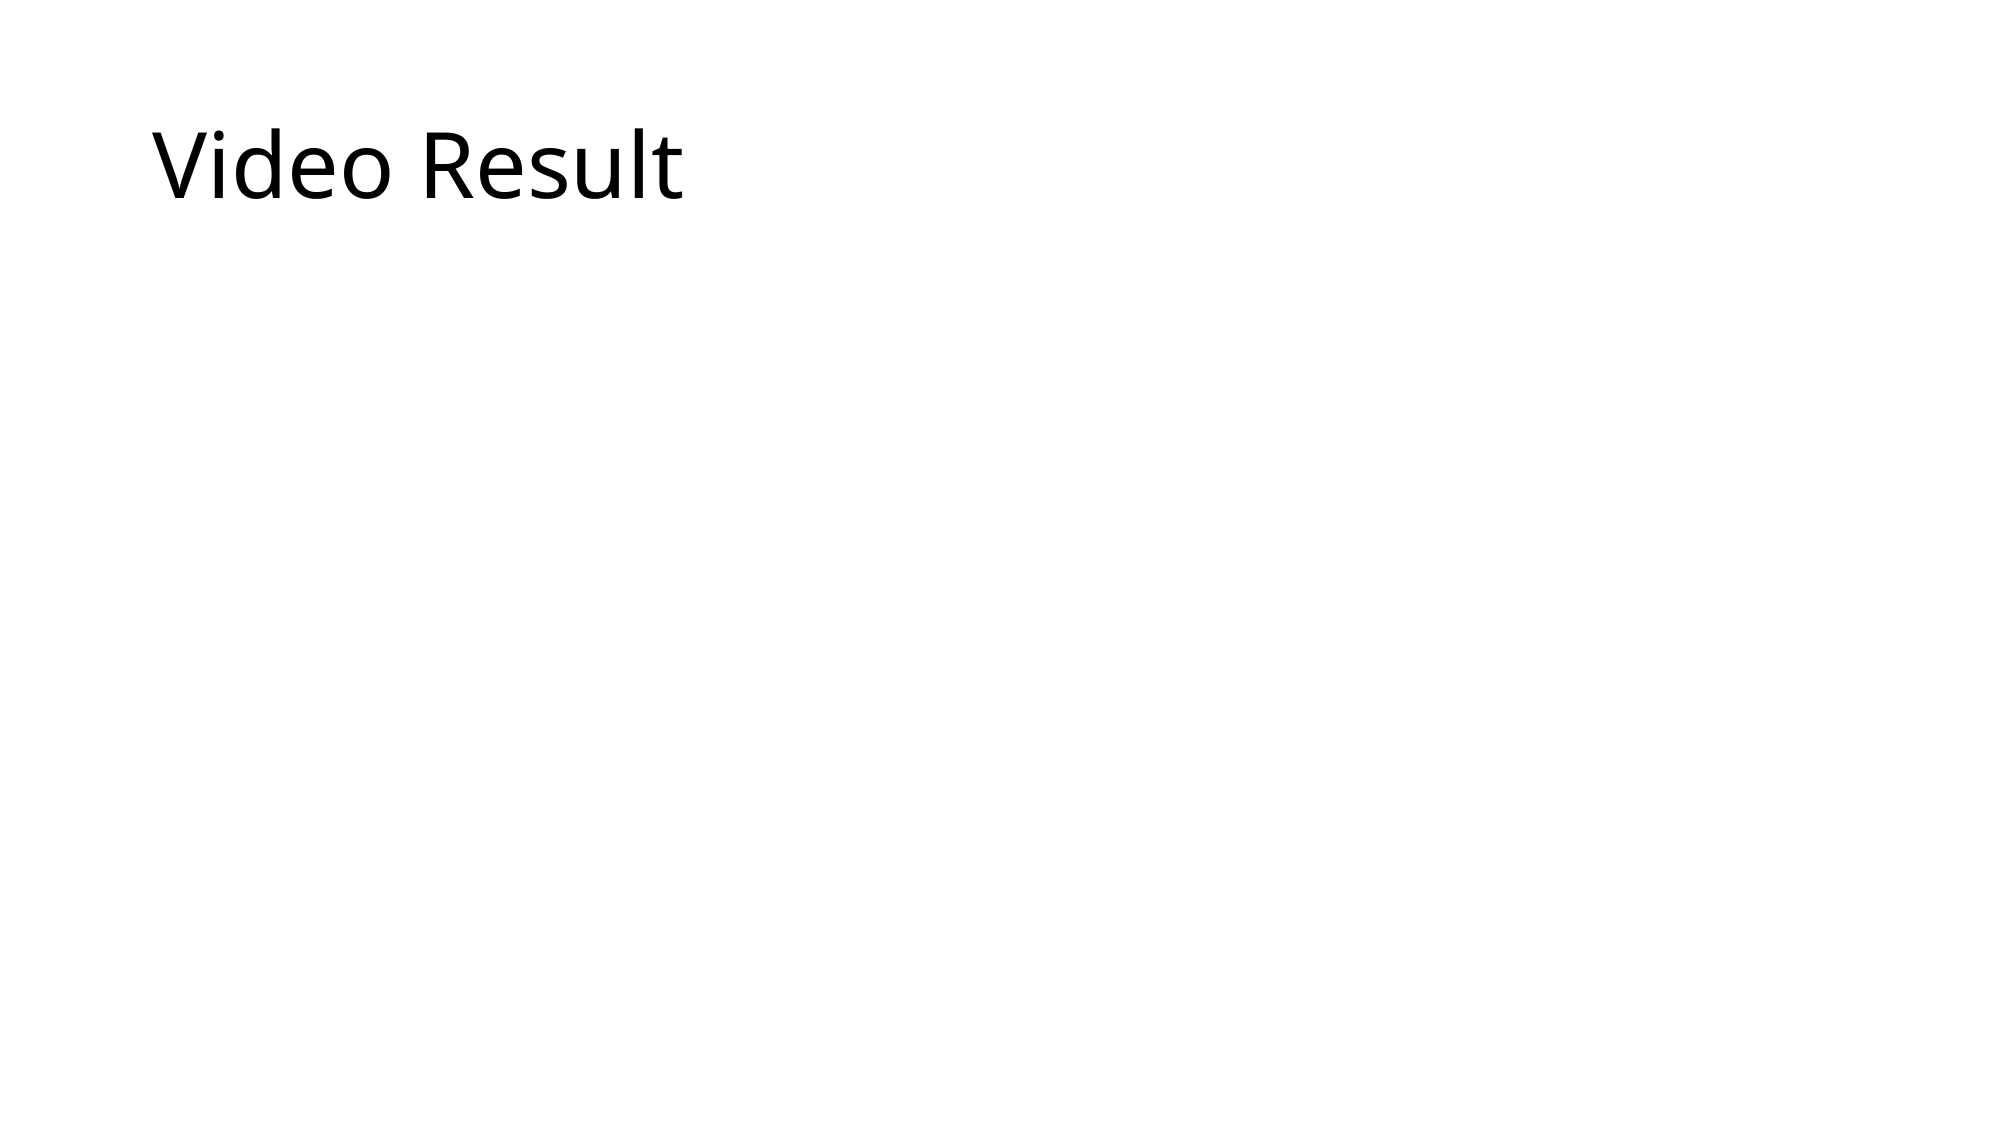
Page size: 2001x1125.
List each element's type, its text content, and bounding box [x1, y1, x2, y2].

title Video Result [137, 59, 1863, 278]
